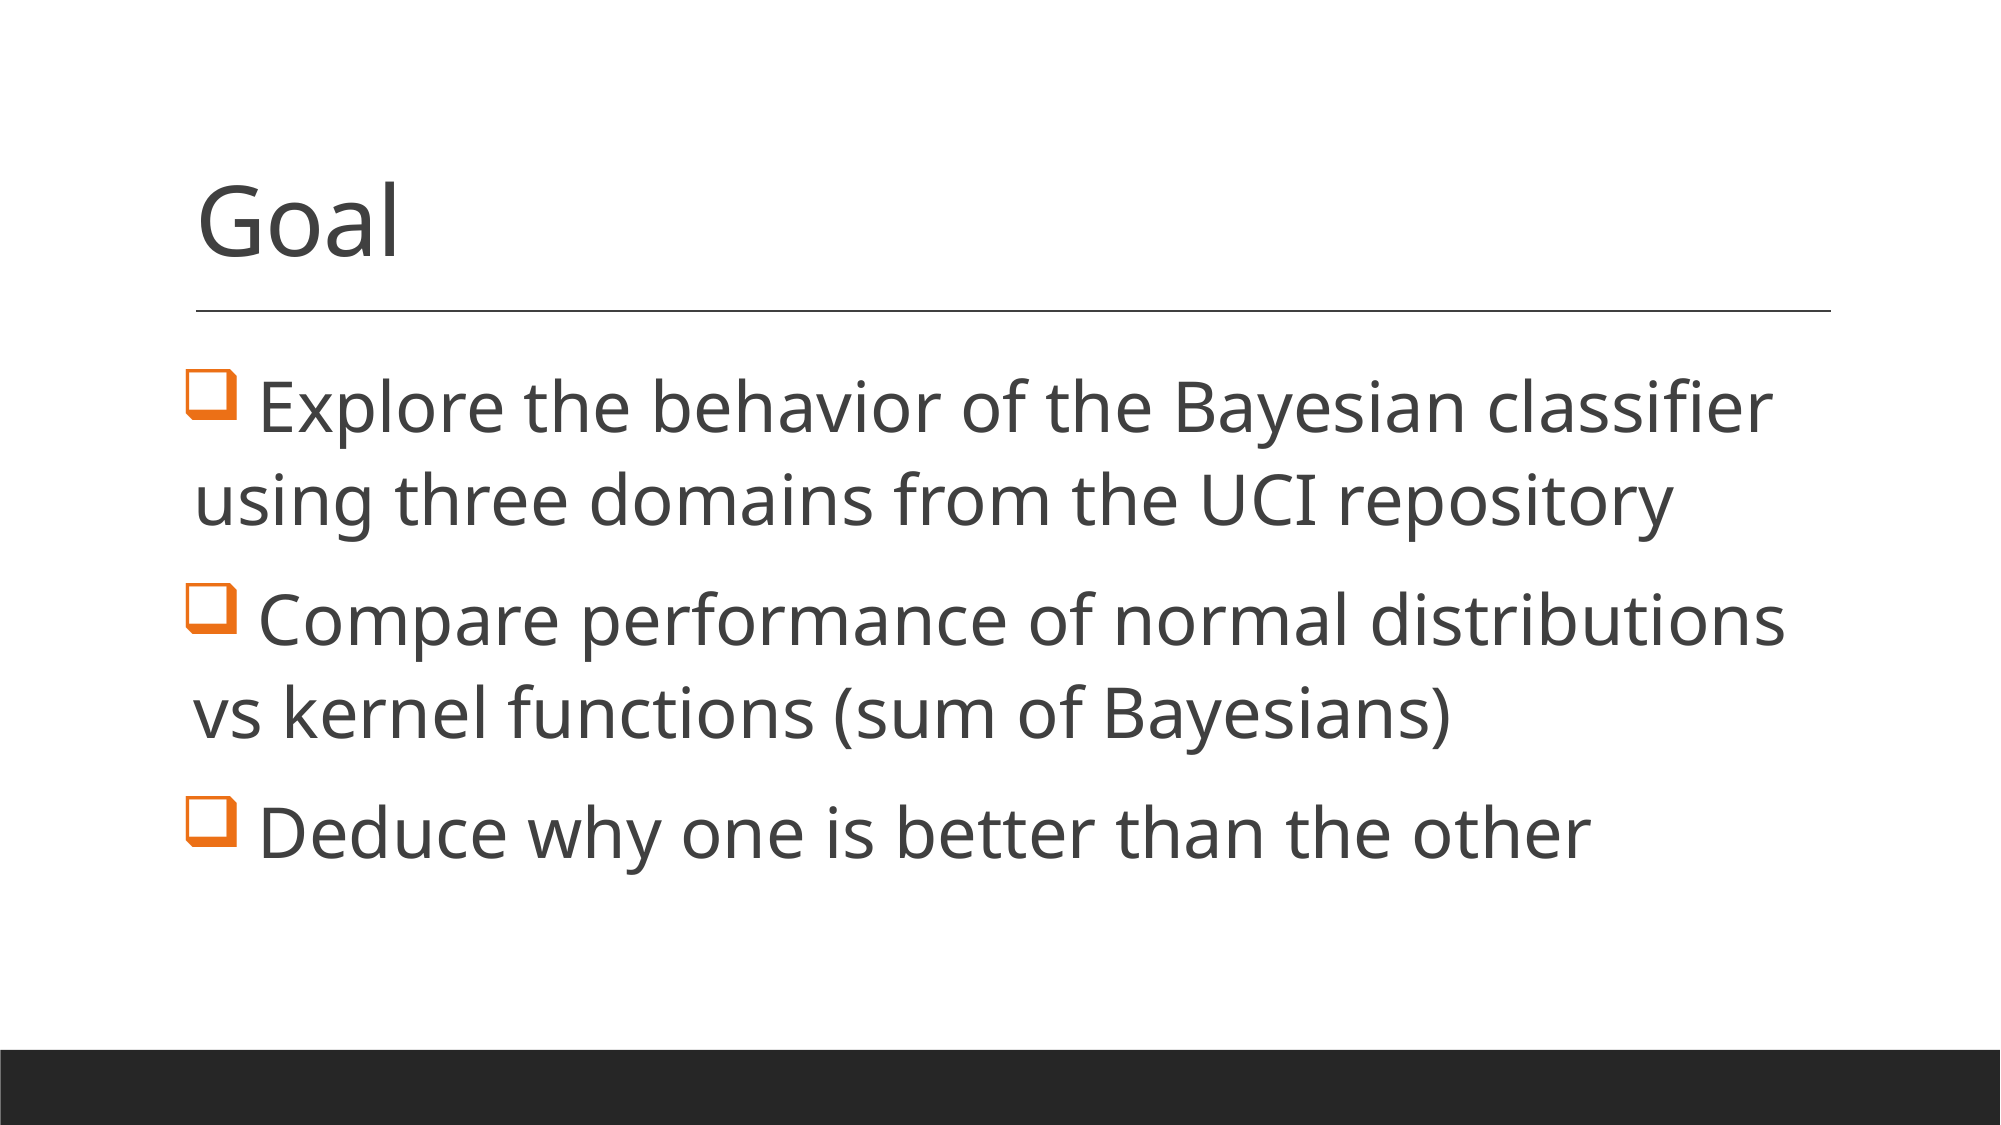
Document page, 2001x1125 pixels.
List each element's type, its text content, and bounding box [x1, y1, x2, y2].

list Explore the behavior of the Bayesian classifier using three domains from the UCI repository Compare performance of normal distributions vs kernel functions (sum of Bayesians) Deduce why one is better than the other [180, 345, 1830, 963]
title Goal [180, 47, 1830, 285]
